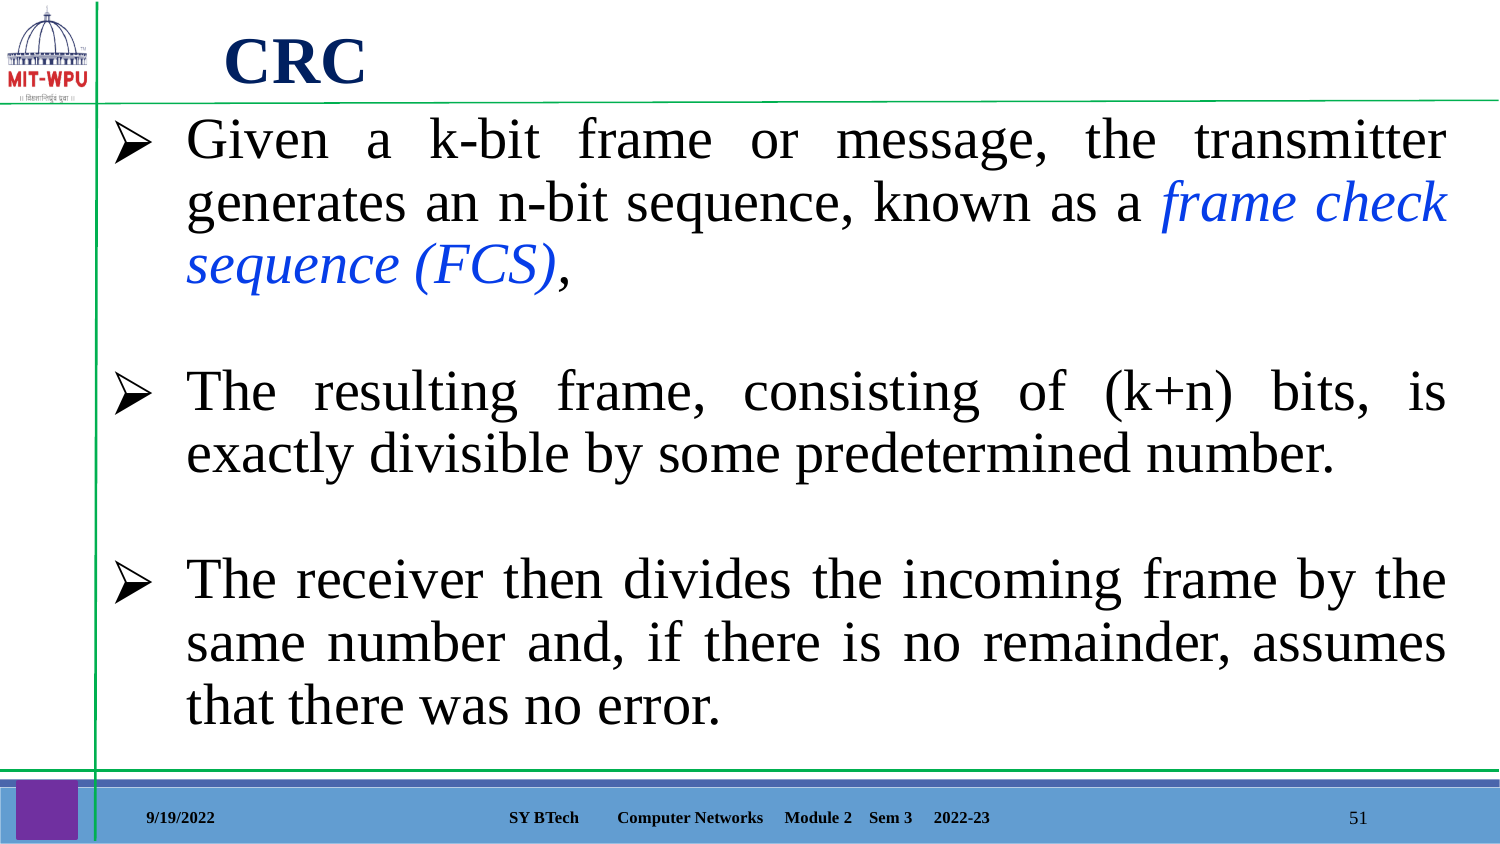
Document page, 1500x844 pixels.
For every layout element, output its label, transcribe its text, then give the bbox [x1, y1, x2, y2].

footer SY BTech Computer Networks Module 2 Sem 3 2022-23 [99, 104, 1463, 110]
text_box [94, 780, 98, 842]
text_box Given a k-bit frame or message, the transmitter generates an n-bit sequence, known as a frame check sequence (FCS), The resulting frame, consisting of (k+n) bits, is exactly divisible by some predetermined number. The receiver then divides the incoming frame by the same number and, if there is no remainder, assumes that there was no error. [101, 780, 1463, 844]
text_box [17, 782, 76, 839]
text_box [6, 5, 88, 98]
text_box Given a k-bit frame or message, the transmitter generates an n-bit sequence, known as a frame check sequence (FCS), The resulting frame, consisting of (k+n) bits, is exactly divisible by some predetermined number. The receiver then divides the incoming frame by the same number and, if there is no remainder, assumes that there was no error. [102, 113, 1463, 769]
title CRC [212, 25, 1500, 100]
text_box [0, 100, 89, 104]
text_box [102, 100, 1499, 104]
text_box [94, 1, 98, 770]
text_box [96, 772, 1463, 844]
